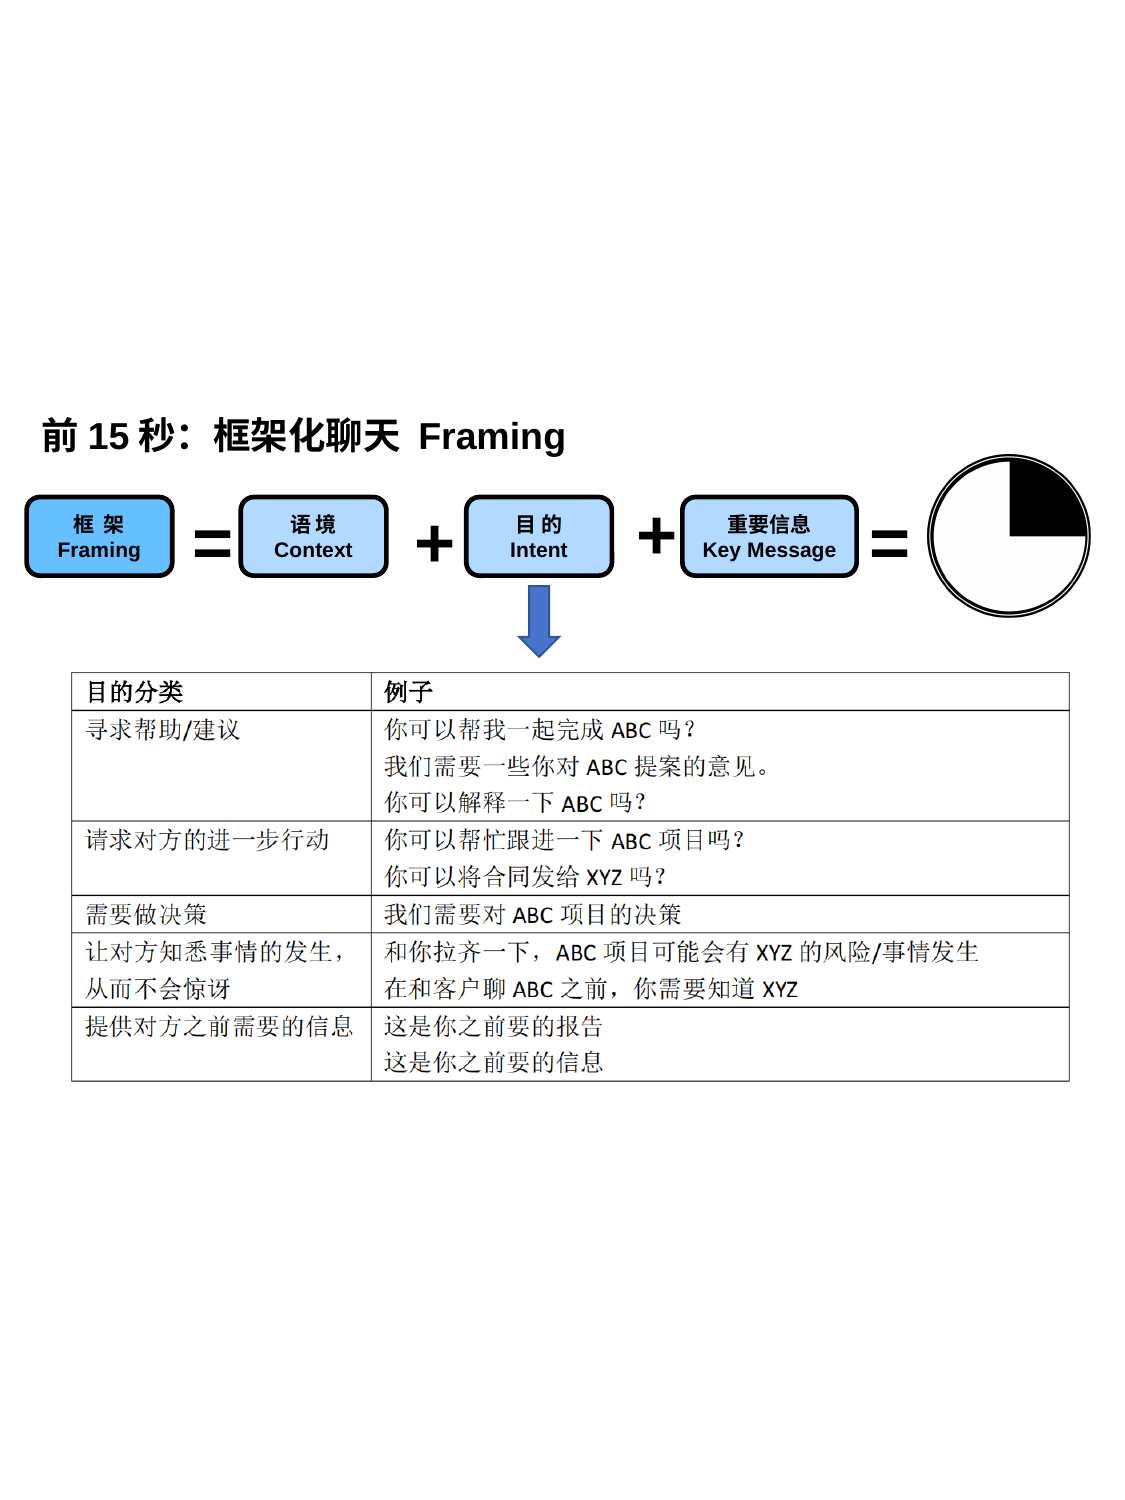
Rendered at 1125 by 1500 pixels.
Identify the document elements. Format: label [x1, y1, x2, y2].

text_box [6, 265, 1112, 1264]
